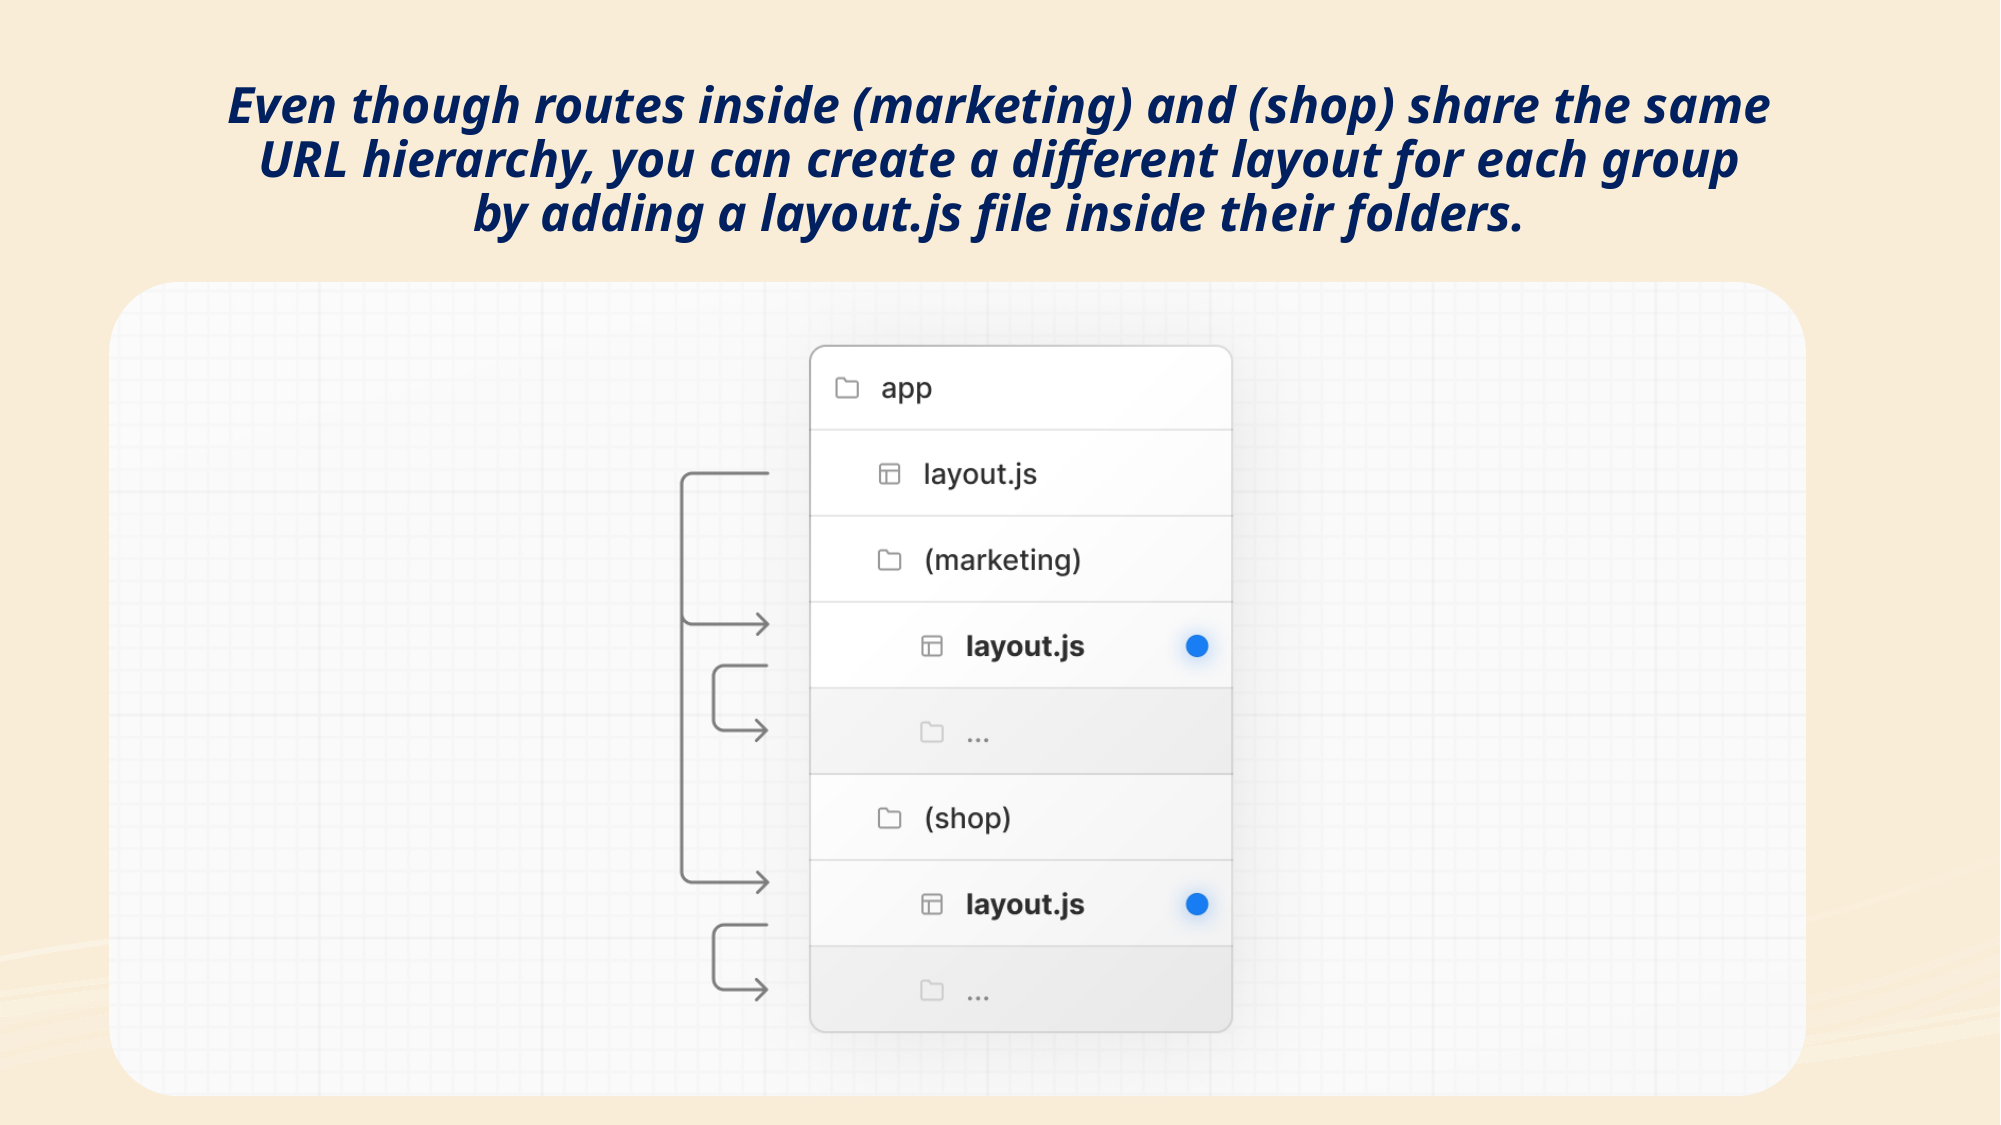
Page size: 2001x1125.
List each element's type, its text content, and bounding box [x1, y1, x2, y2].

picture [109, 281, 1806, 1097]
title Even though routes inside (marketing) and (shop) share the same URL hierarchy, you can create a different layout for each group by adding a layout.js file inside their folders. [212, 50, 1788, 250]
